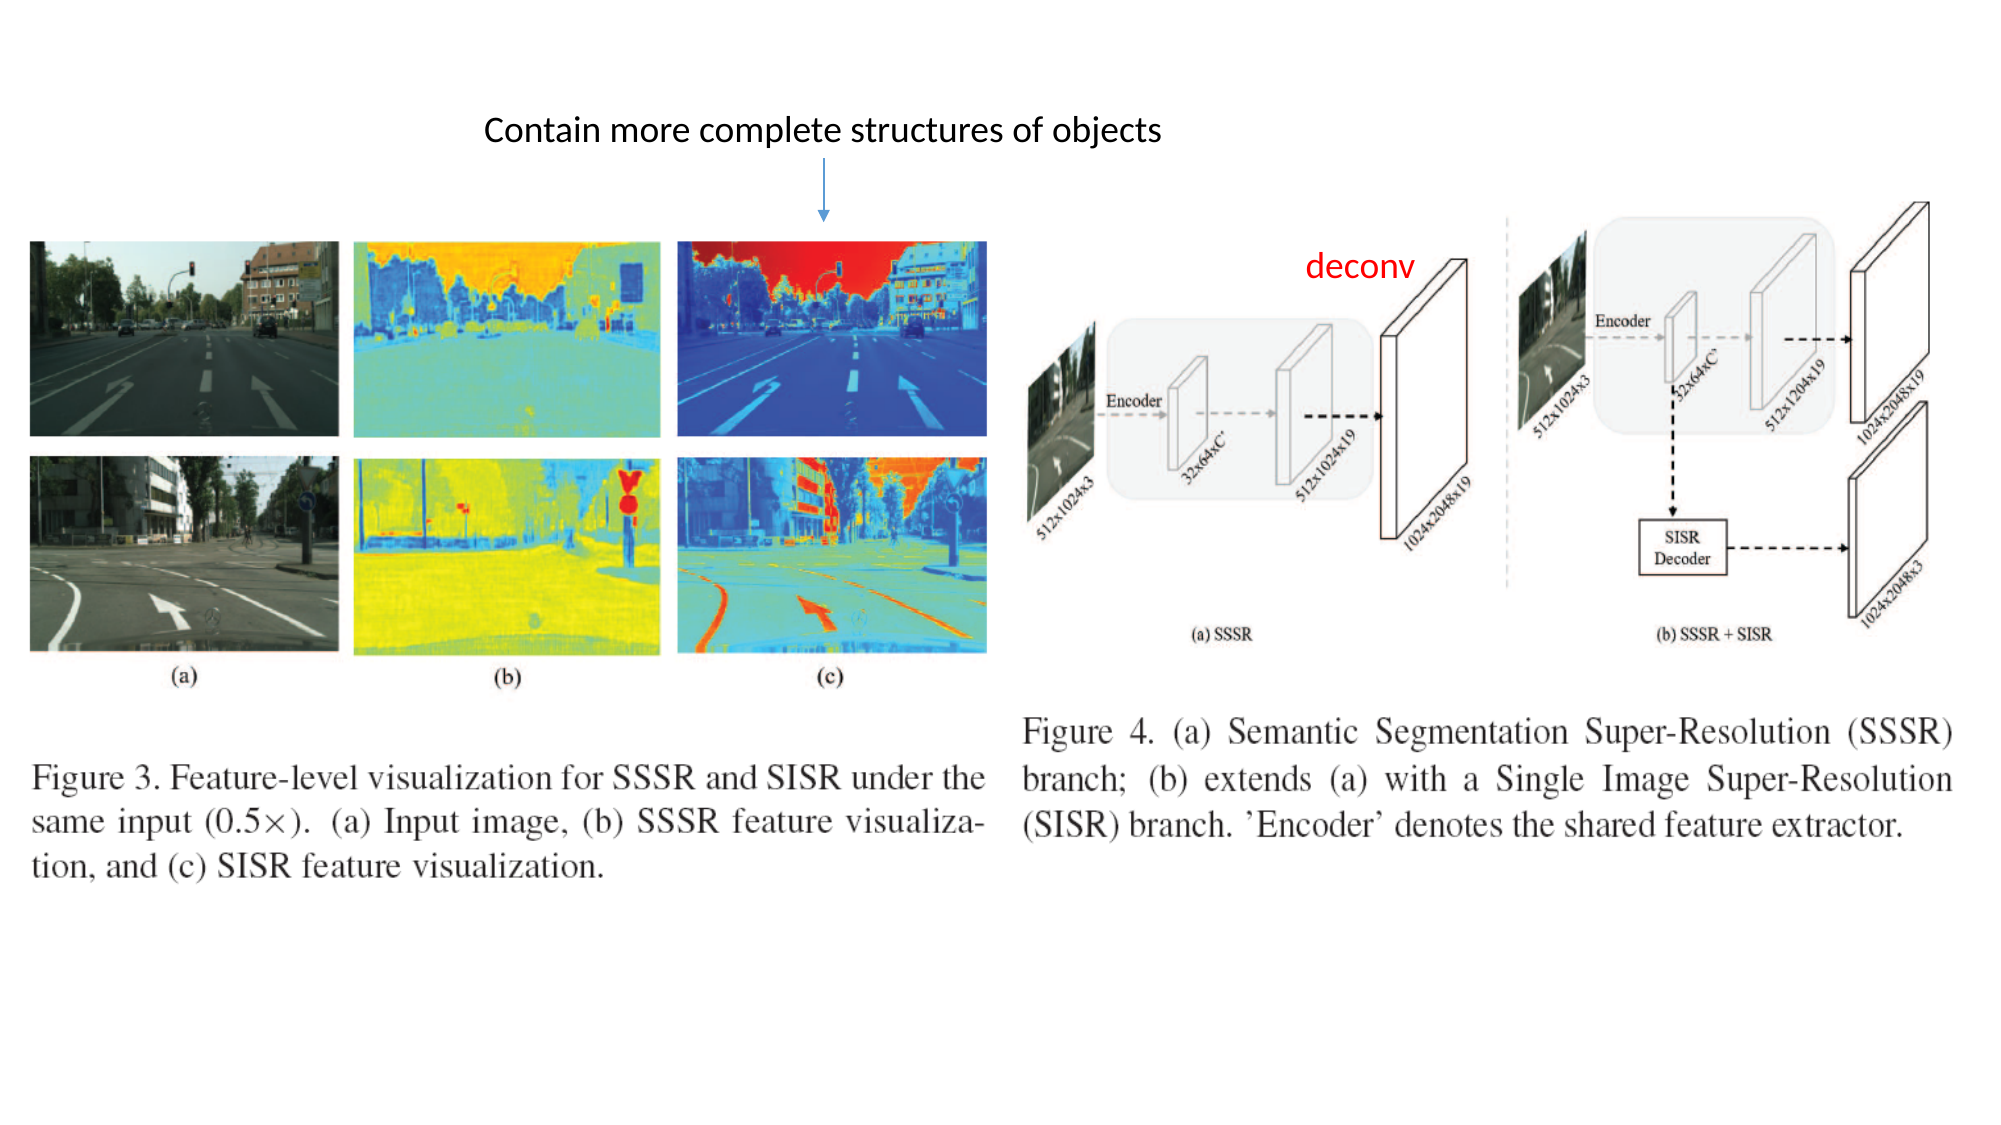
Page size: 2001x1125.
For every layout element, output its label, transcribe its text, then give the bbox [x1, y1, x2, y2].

text_box Contain more complete structures of objects [469, 97, 1178, 158]
picture [13, 227, 991, 887]
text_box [1008, 192, 1967, 851]
